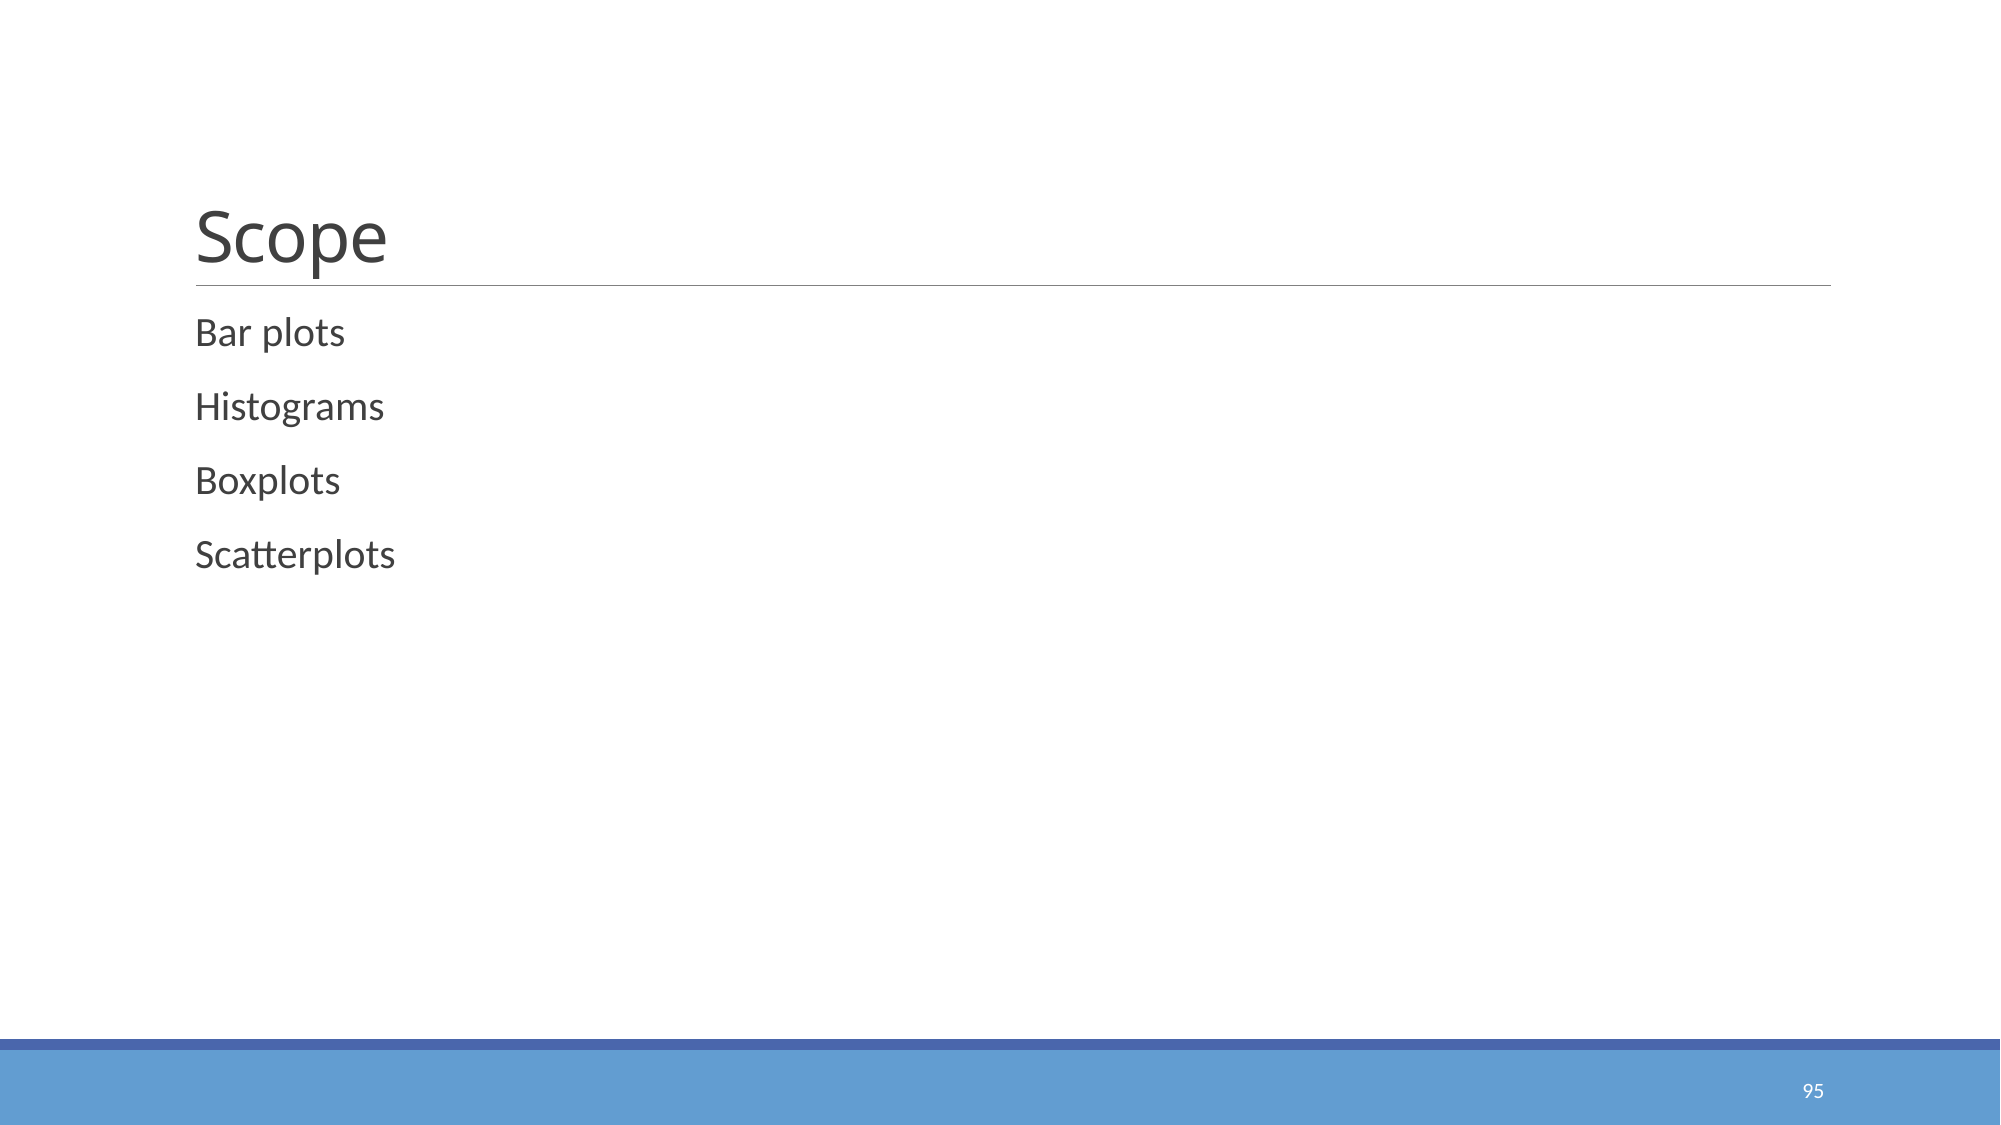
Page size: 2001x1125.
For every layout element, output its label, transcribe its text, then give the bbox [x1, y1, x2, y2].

list Bar plots Histograms Boxplots Scatterplots [180, 302, 1830, 963]
title Scope [180, 47, 1830, 285]
slide_number 95 [1624, 1059, 1840, 1120]
